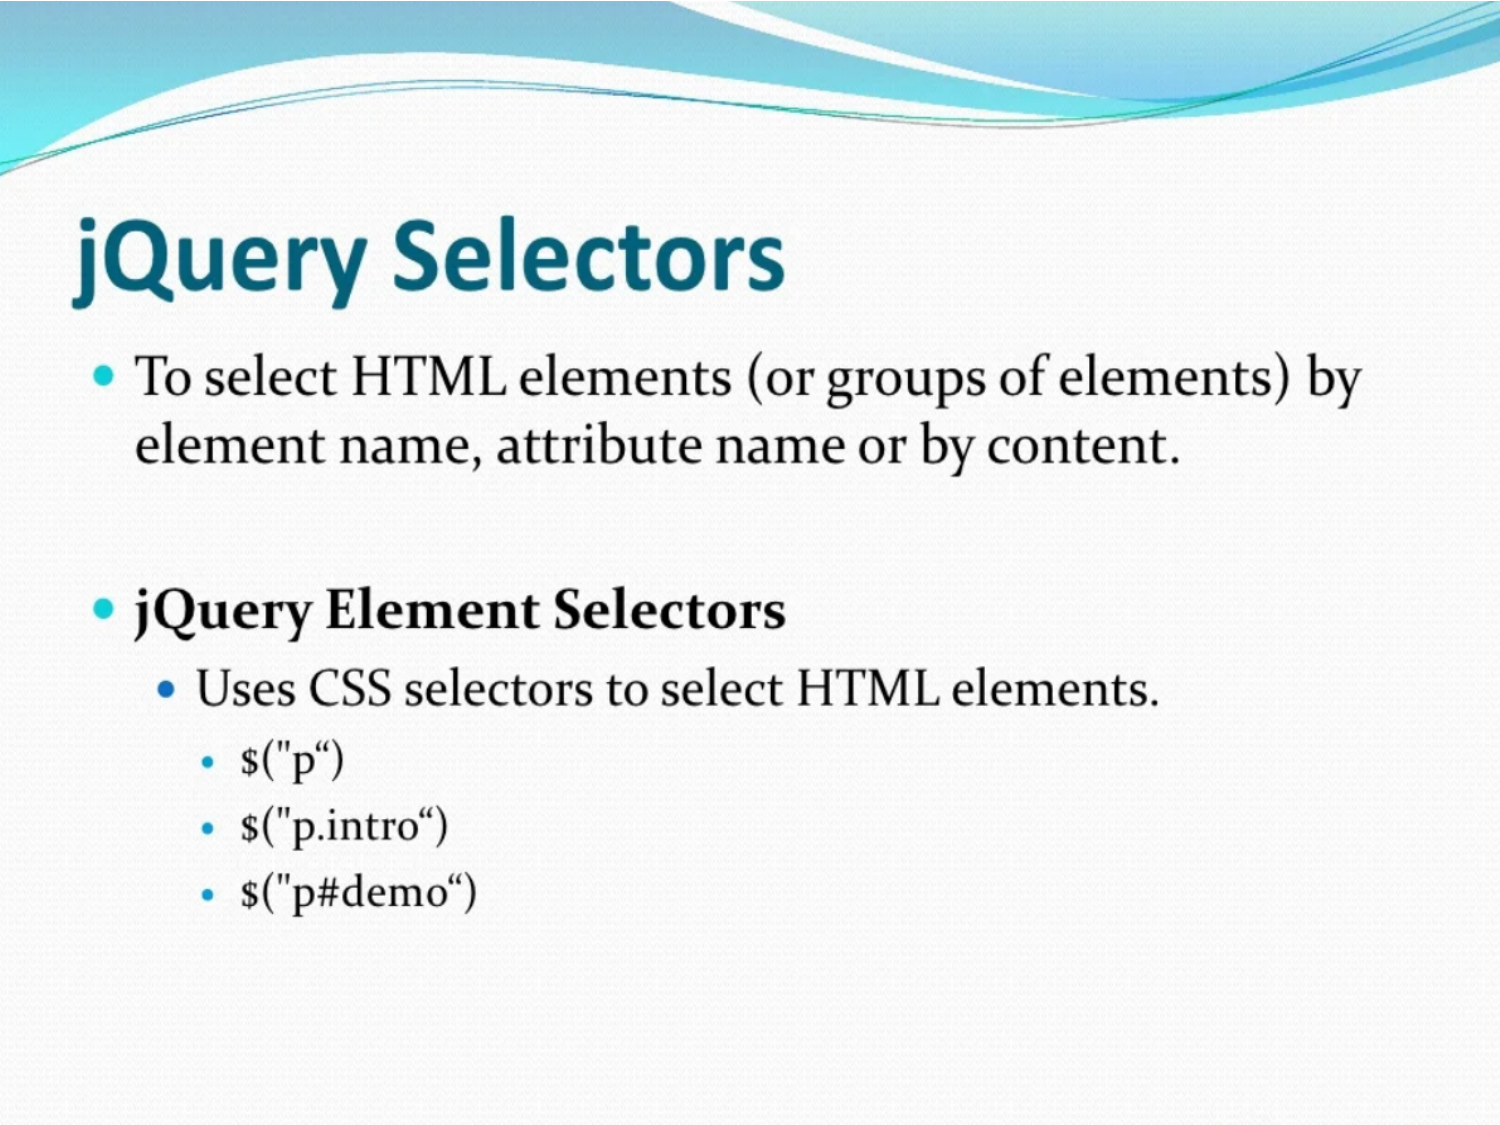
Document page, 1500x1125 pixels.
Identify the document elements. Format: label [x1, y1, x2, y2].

list [0, 1, 1500, 1125]
